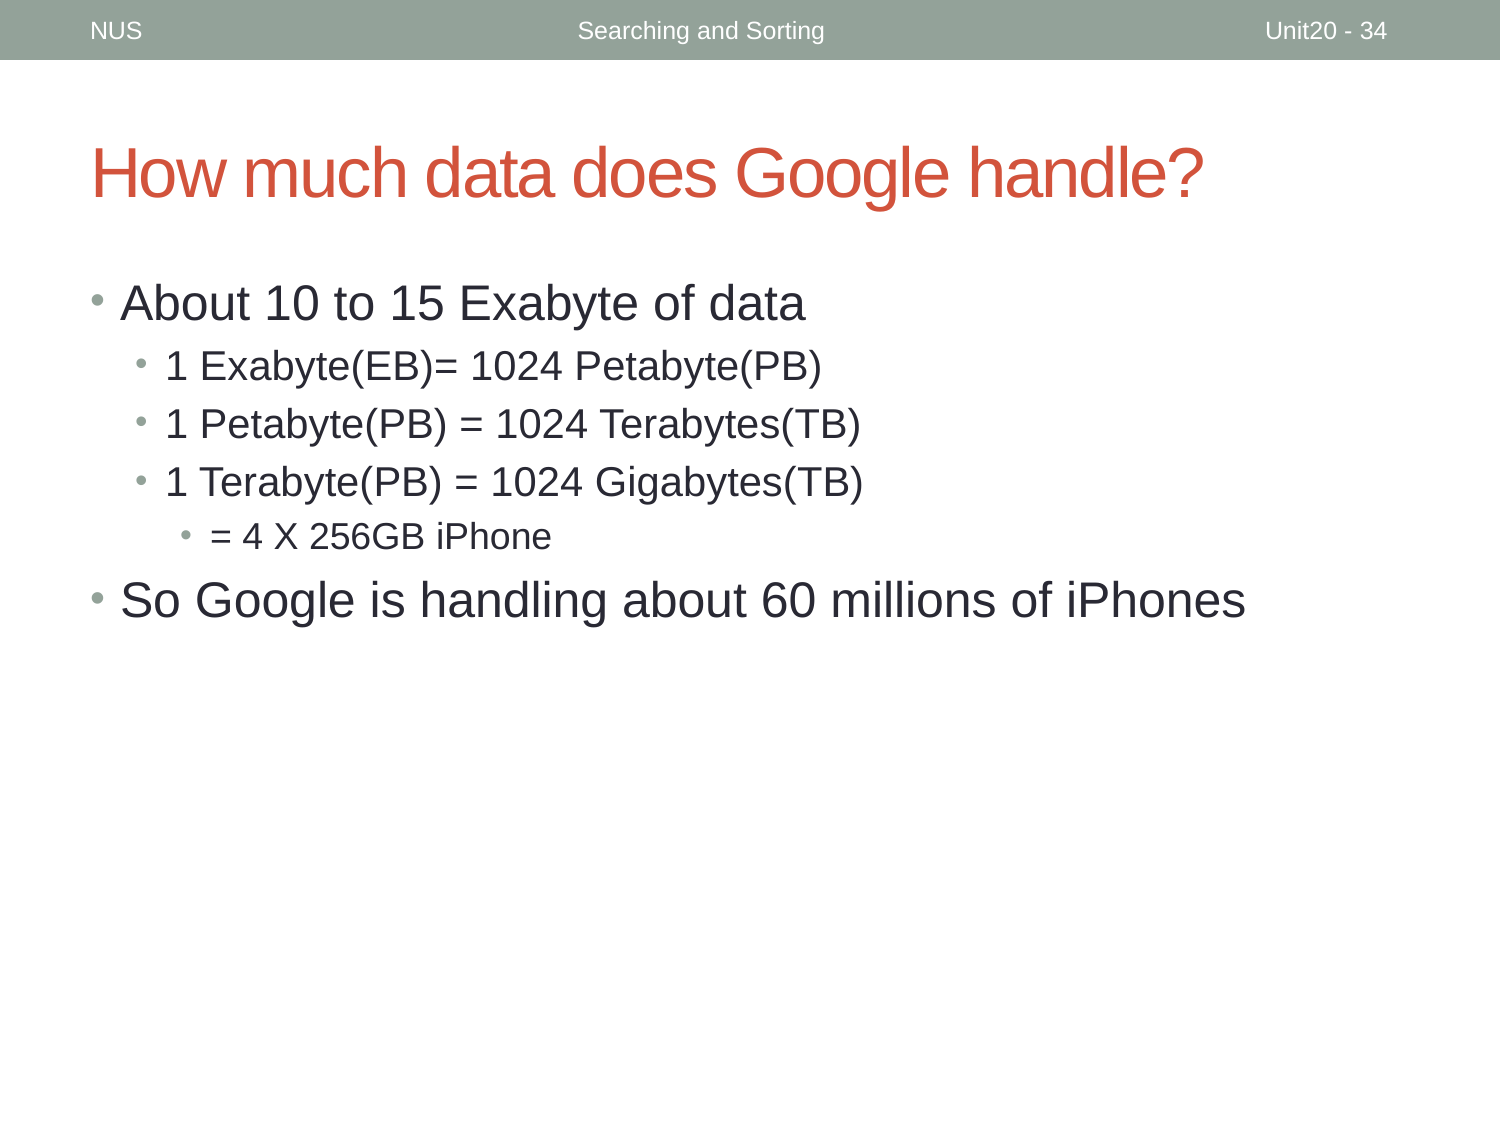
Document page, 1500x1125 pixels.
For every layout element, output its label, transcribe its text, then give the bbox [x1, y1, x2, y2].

slide_number NUS [75, 3, 550, 57]
title How much data does Google handle? [75, 87, 1425, 250]
footer Searching and Sorting [562, 3, 1238, 57]
list About 10 to 15 Exabyte of data 1 Exabyte(EB)= 1024 Petabyte(PB) 1 Petabyte(PB) = 1024 Terabytes(TB) 1 Terabyte(PB) = 1024 Gigabytes(TB) = 4 X 256GB iPhone So Google is handling about 60 millions of iPhones [75, 262, 1425, 1063]
slide_number Unit20 - 34 [1250, 3, 1425, 57]
